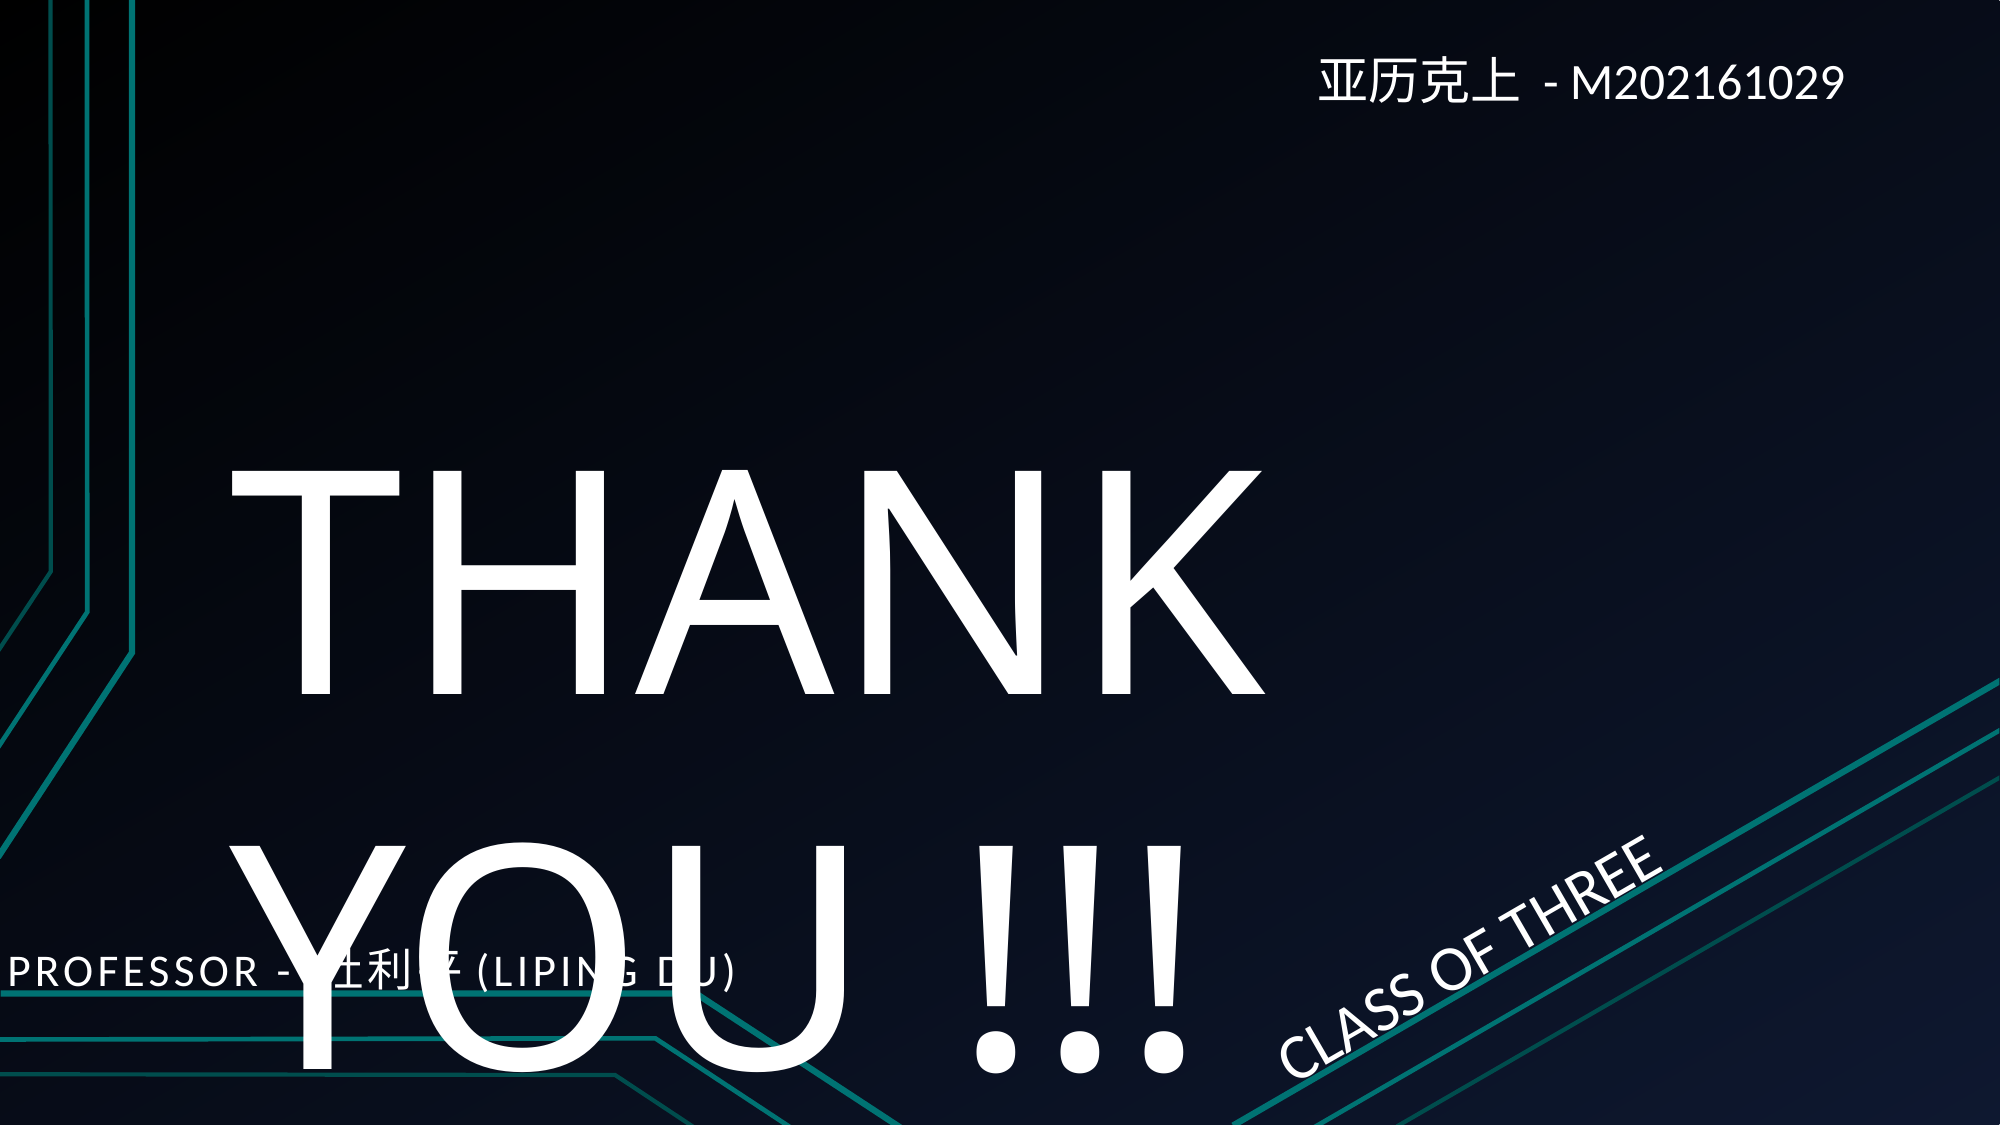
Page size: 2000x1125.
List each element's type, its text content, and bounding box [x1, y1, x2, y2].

title 亚历克上 - M202161029 [1297, 12, 2000, 121]
text_box PROFESSOr - 杜利平(Liping Du) [0, 937, 769, 1016]
text_box CLASS OF THREE [1234, 756, 1748, 1116]
list THANK YOU !!! [209, 372, 1955, 843]
